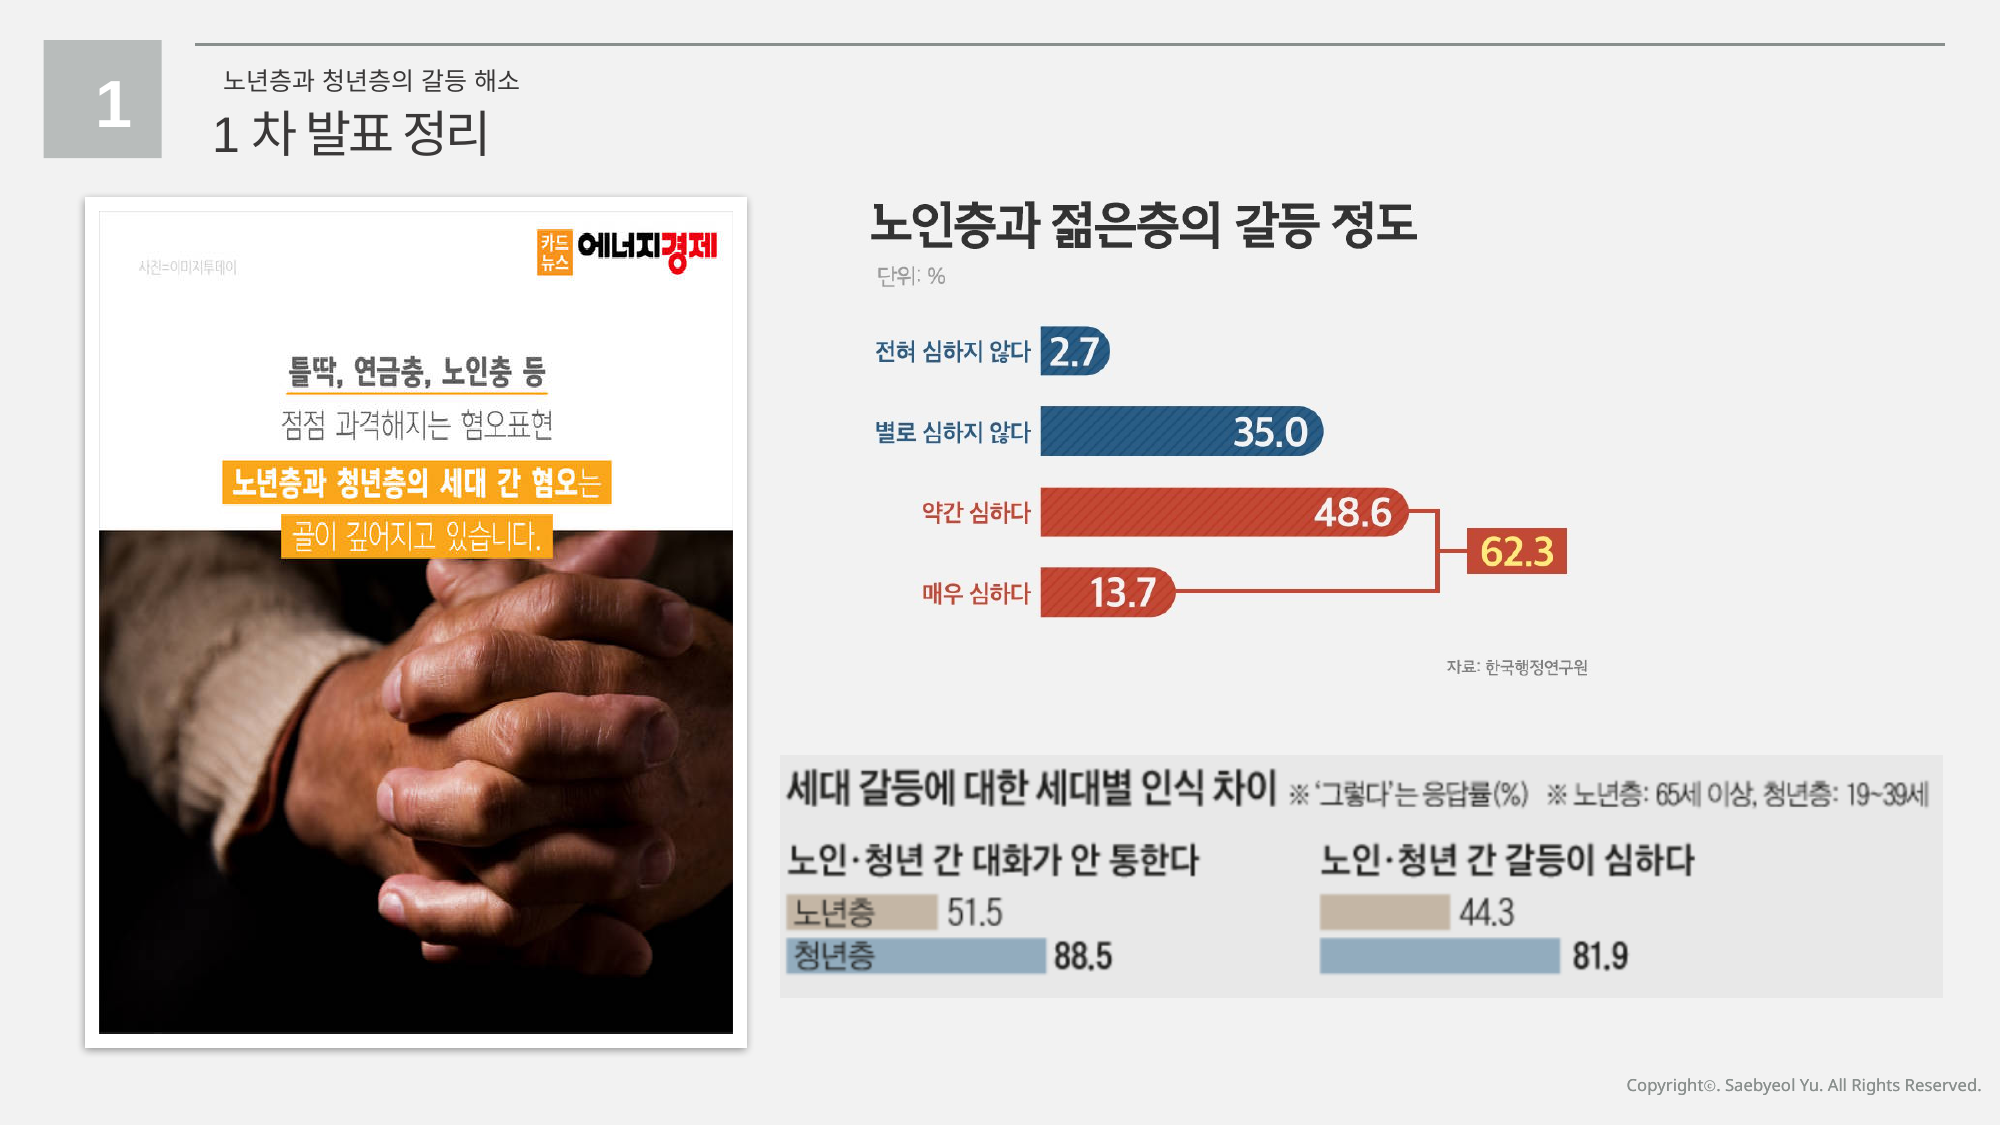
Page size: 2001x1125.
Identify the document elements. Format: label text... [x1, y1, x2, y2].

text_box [194, 57, 550, 171]
text_box 1 [80, 52, 123, 148]
text_box Copyrightⓒ. Saebyeol Yu. All Rights Reserved. [1611, 1067, 1998, 1102]
text_box [42, 39, 163, 159]
picture [99, 211, 733, 1034]
picture [820, 162, 1621, 696]
picture [780, 755, 1943, 998]
